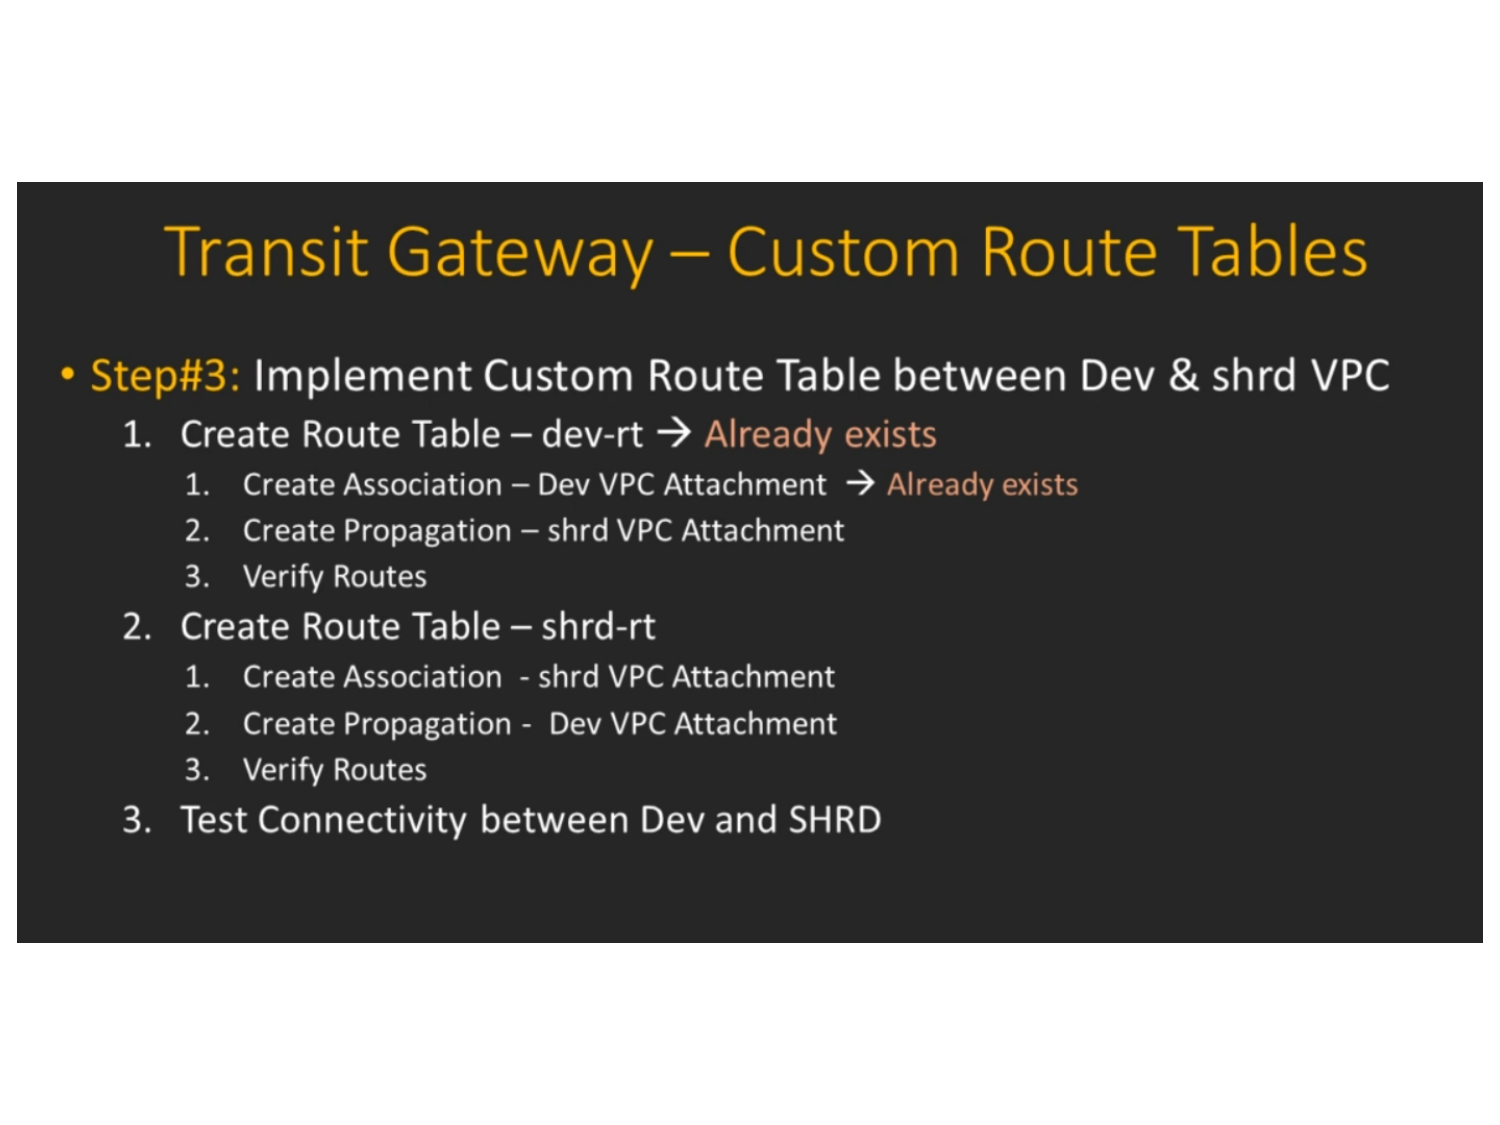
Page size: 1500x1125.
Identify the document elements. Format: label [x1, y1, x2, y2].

text_box [16, 181, 1483, 943]
